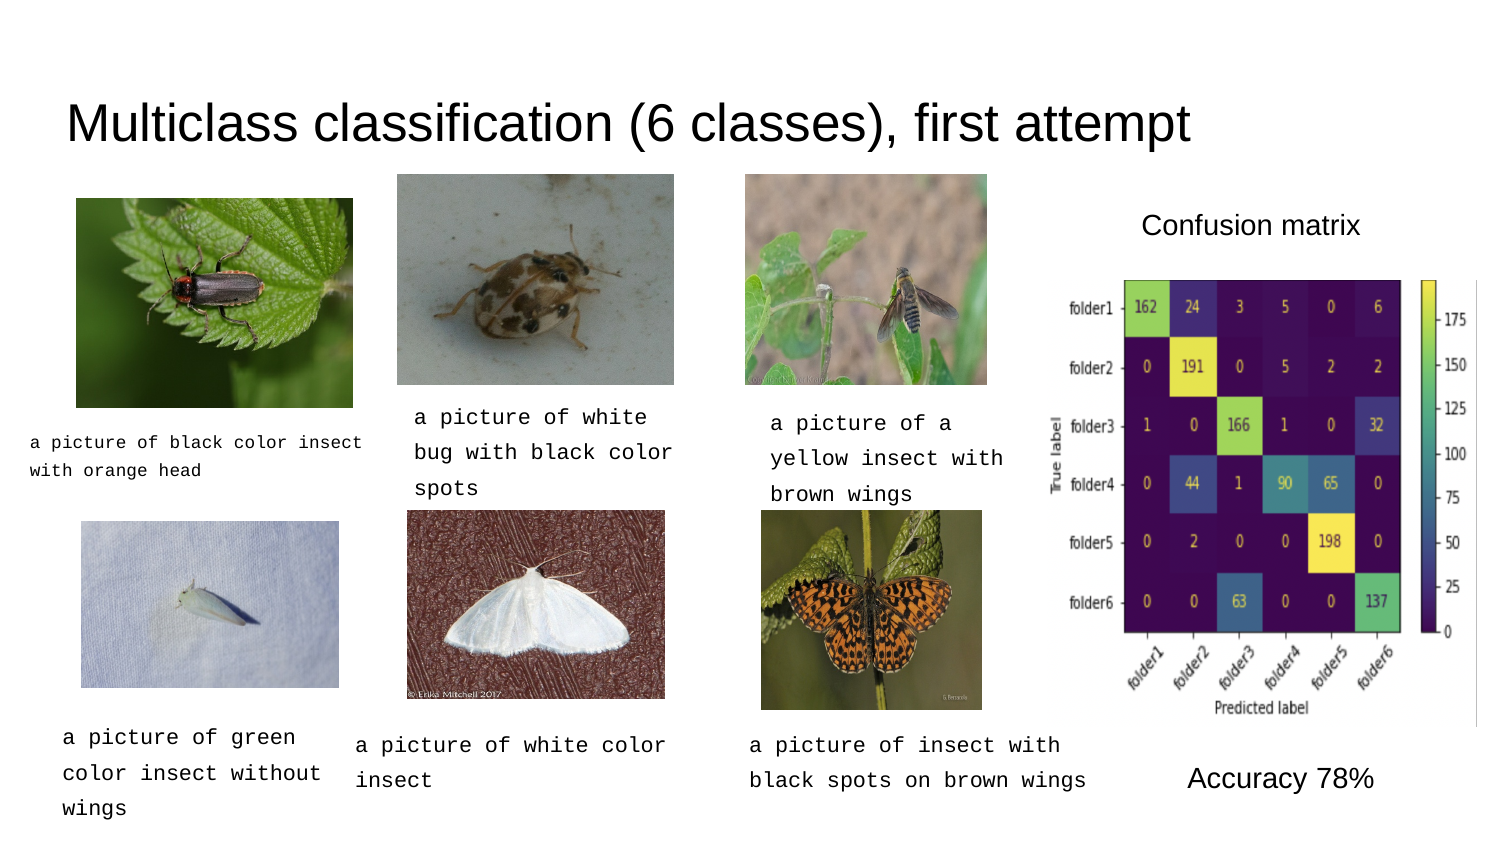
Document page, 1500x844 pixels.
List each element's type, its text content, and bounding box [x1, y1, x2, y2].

picture [76, 198, 354, 409]
text_box a picture of a yellow insect with brown wings [755, 384, 1032, 556]
text_box a picture of white bug with black color spots [398, 378, 695, 550]
picture [744, 174, 987, 385]
picture [397, 174, 675, 385]
picture [406, 510, 665, 700]
picture [761, 510, 982, 710]
text_box a picture of insect with black spots on brown wings [734, 706, 1109, 843]
text_box a picture of green color insect without wings [47, 698, 344, 844]
text_box Confusion matrix [1126, 191, 1406, 257]
title Multiclass classification (6 classes), first attempt [51, 72, 1449, 167]
picture [1047, 280, 1485, 737]
text_box Accuracy 78% [1172, 746, 1401, 810]
text_box a picture of white color insect [340, 706, 732, 808]
picture [81, 520, 340, 689]
text_box a picture of black color insect with orange head [14, 408, 398, 521]
